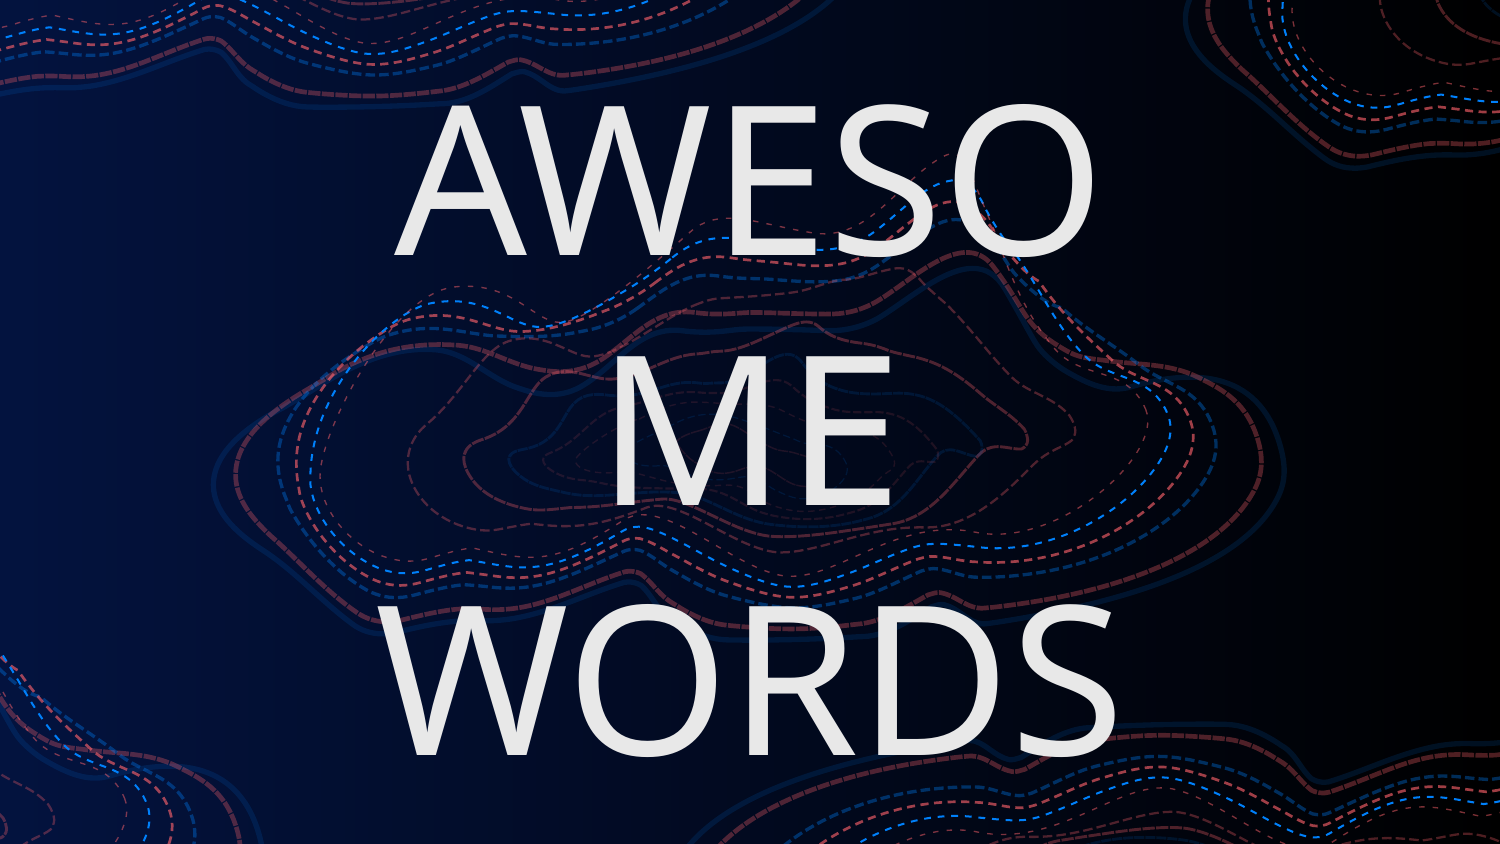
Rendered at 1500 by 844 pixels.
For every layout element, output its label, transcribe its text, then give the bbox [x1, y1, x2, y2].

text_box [210, 153, 1290, 644]
title AWESOME WORDS [297, 652, 1203, 691]
